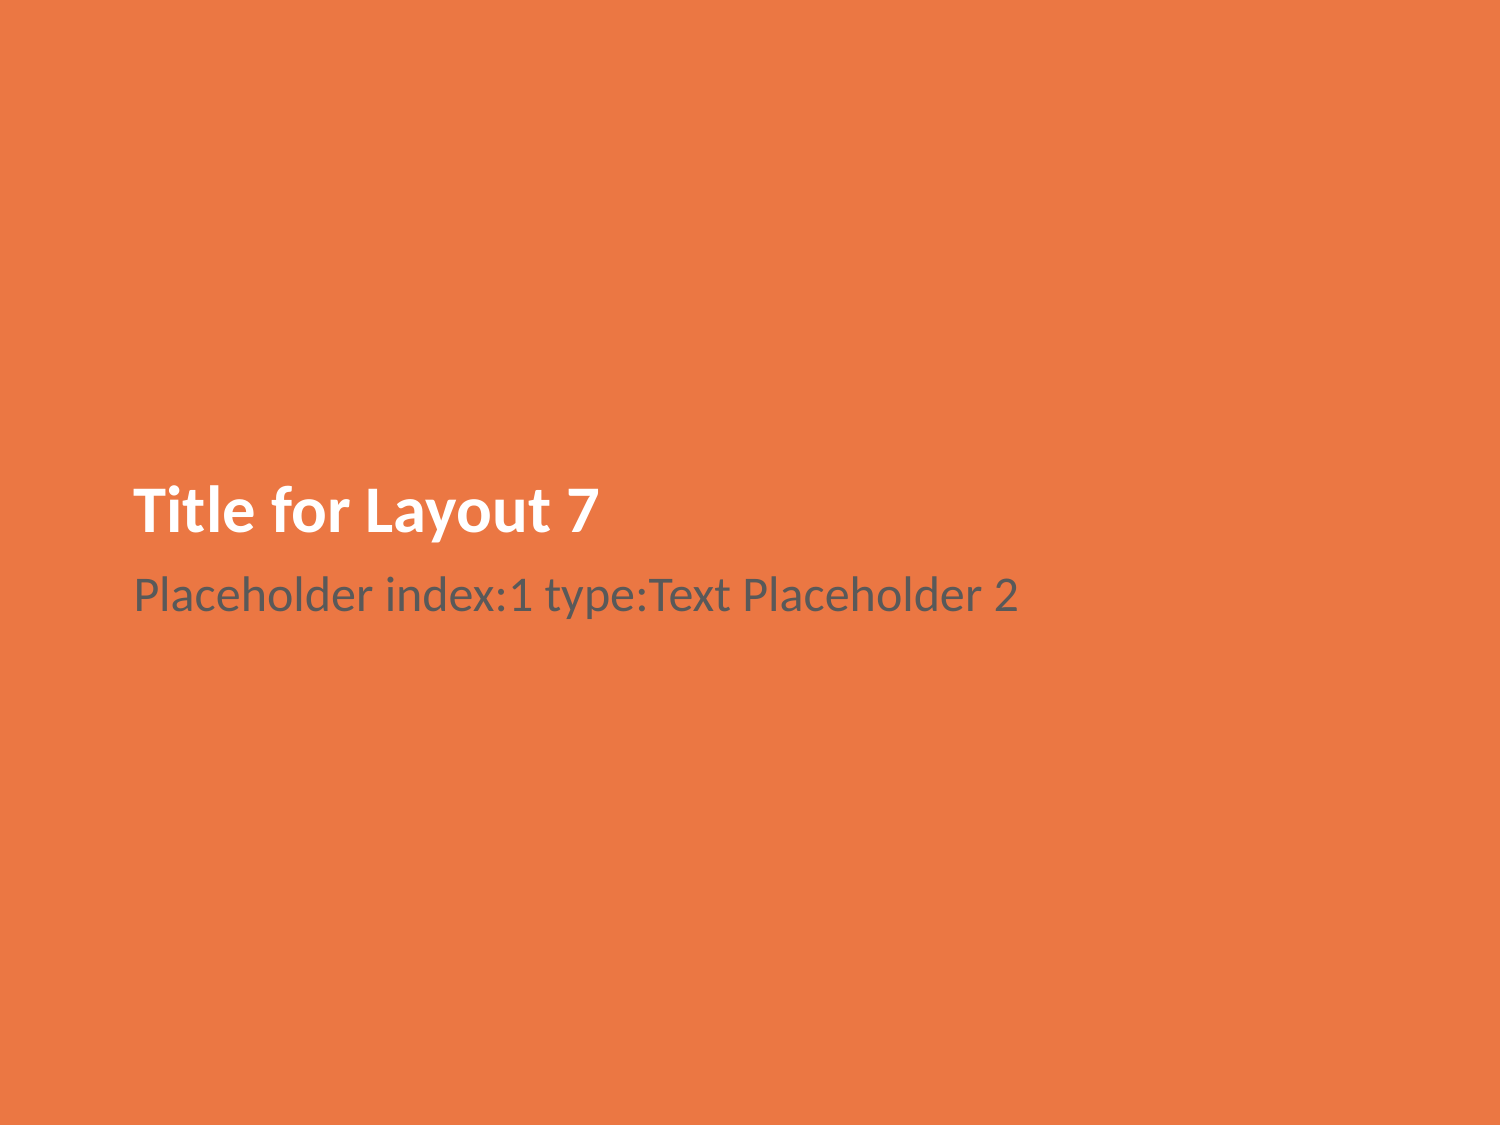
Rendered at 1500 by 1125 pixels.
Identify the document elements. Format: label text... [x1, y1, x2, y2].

title Title for Layout 7 [118, 329, 1394, 553]
list Placeholder index:1 type:Text Placeholder 2 [118, 553, 1394, 800]
